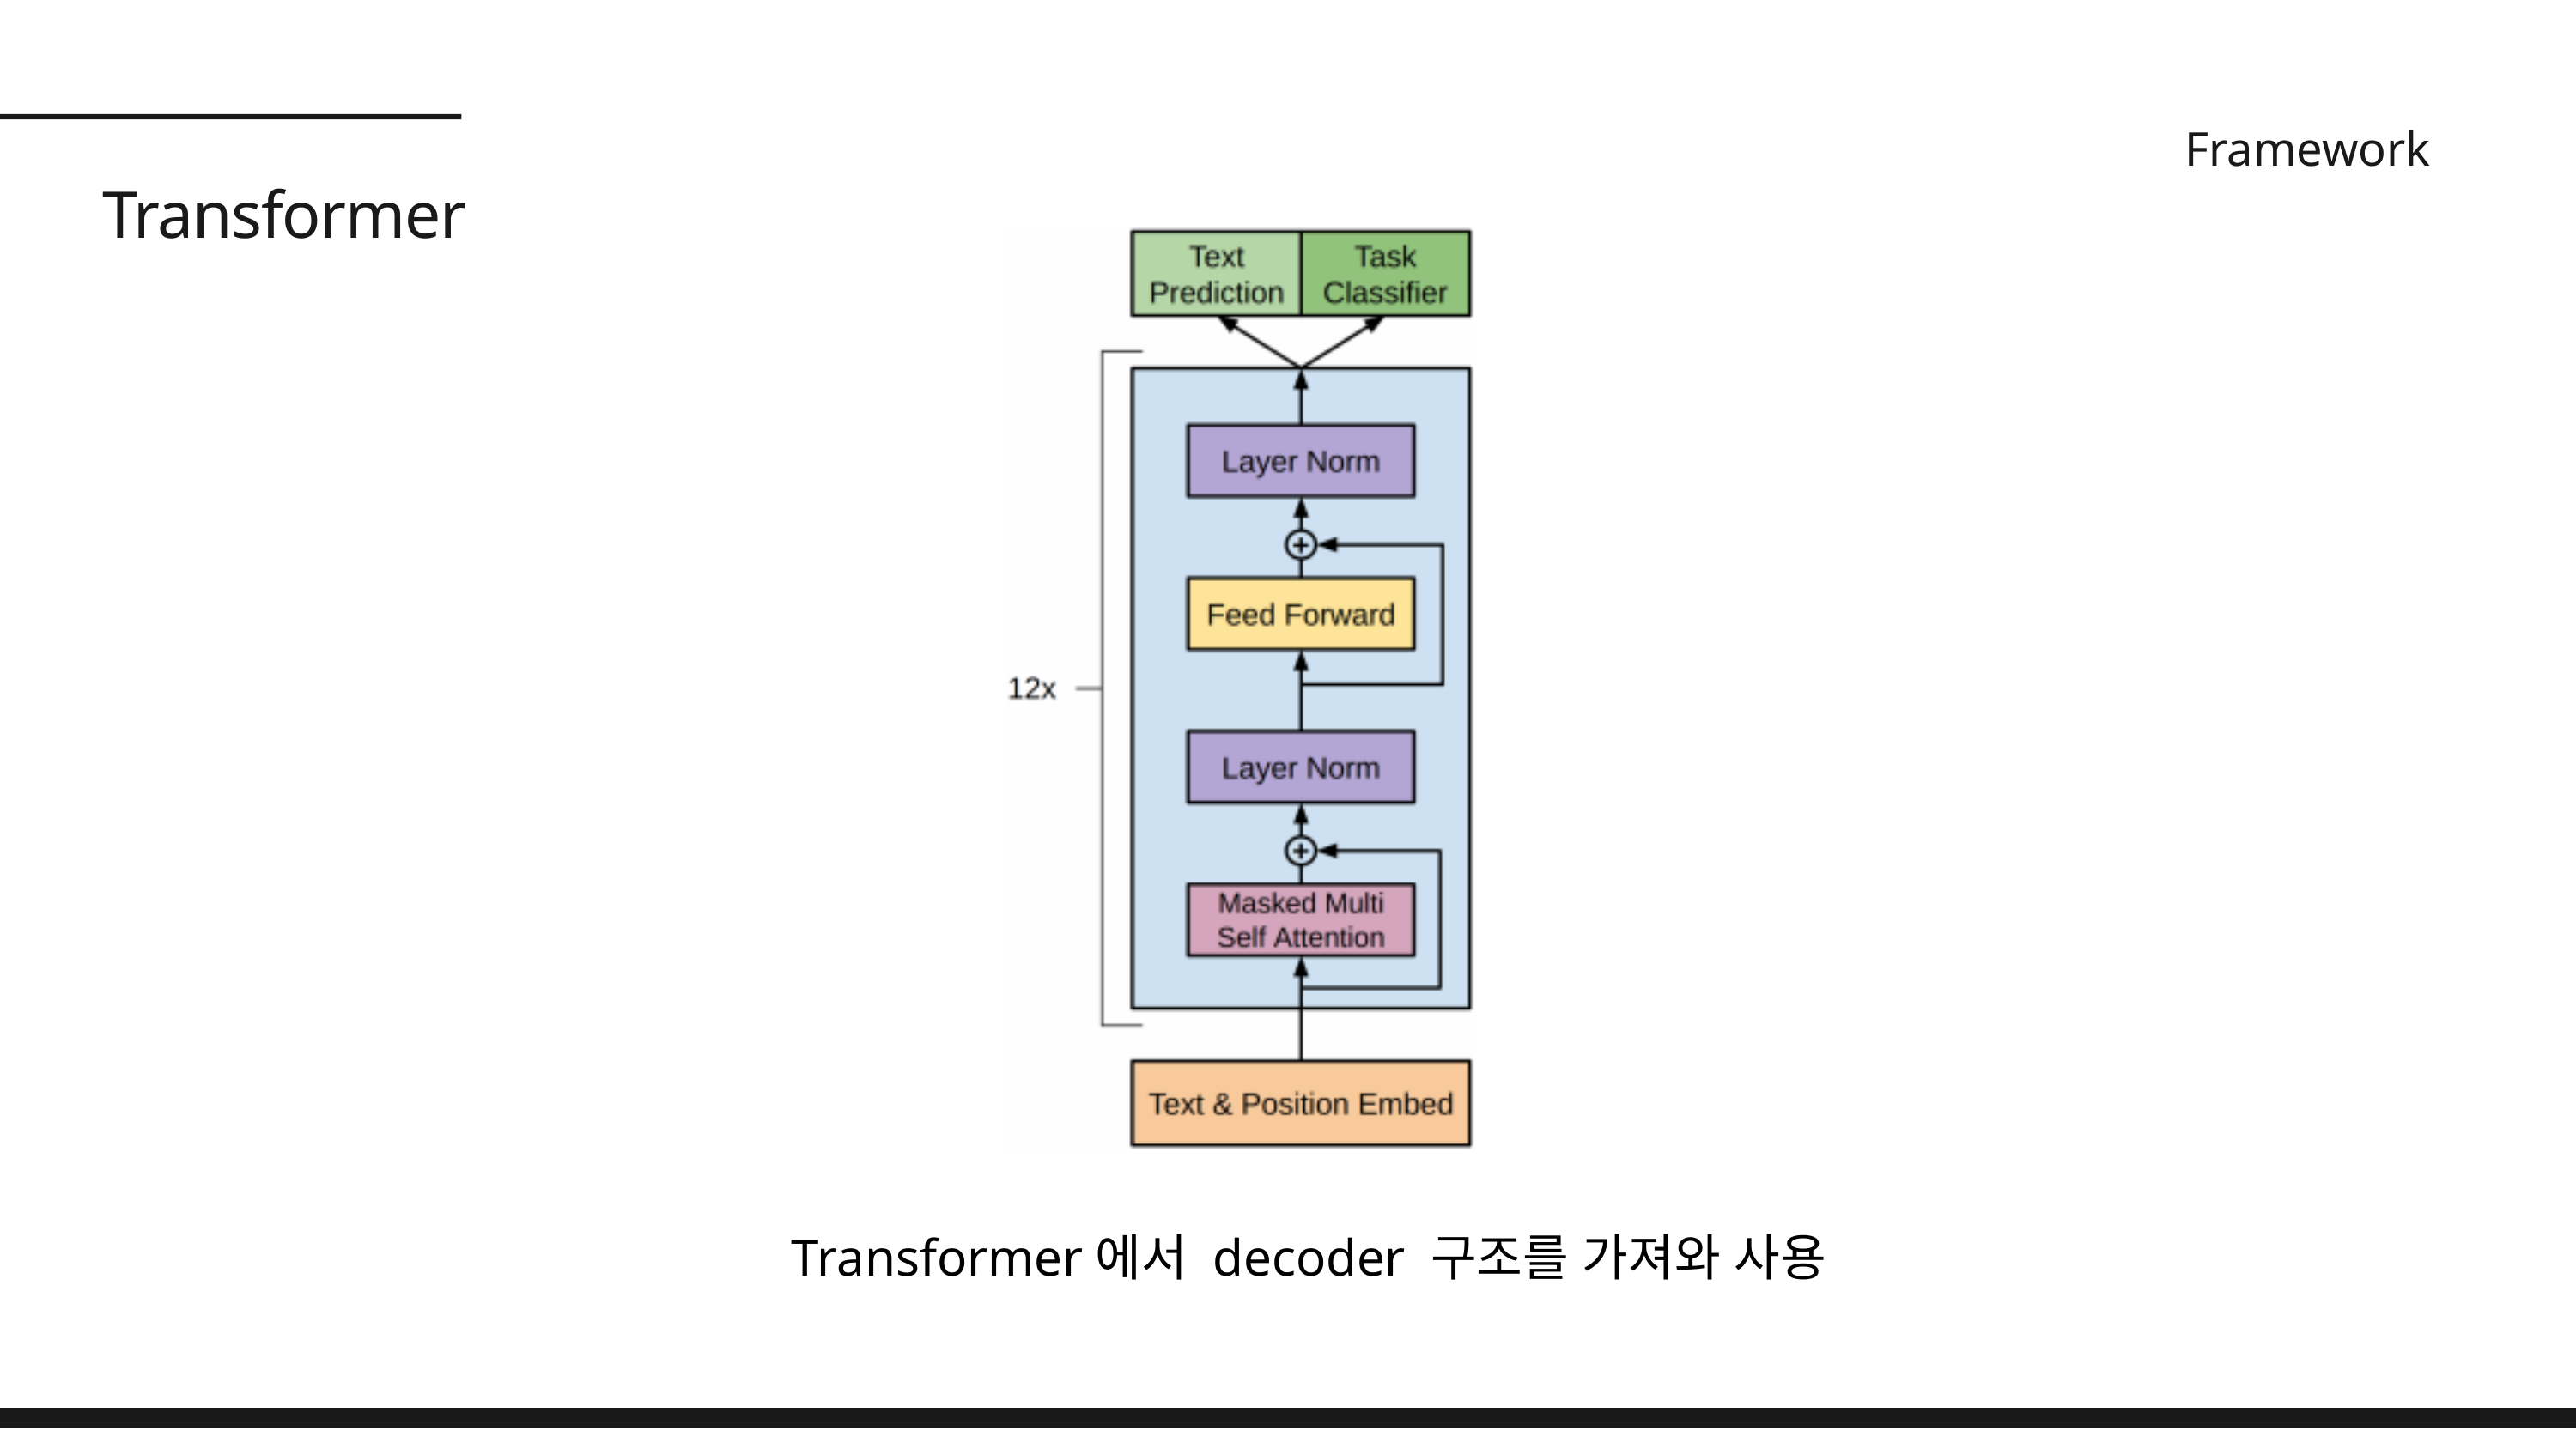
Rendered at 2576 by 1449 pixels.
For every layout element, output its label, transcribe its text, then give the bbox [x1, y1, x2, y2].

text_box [0, 1409, 2576, 1427]
text_box Framework [1884, 110, 2432, 175]
text_box Transformer [75, 132, 466, 252]
picture [922, 155, 1504, 1180]
text_box Transformer에서 decoder 구조를 가져와 사용 [779, 1219, 1885, 1293]
